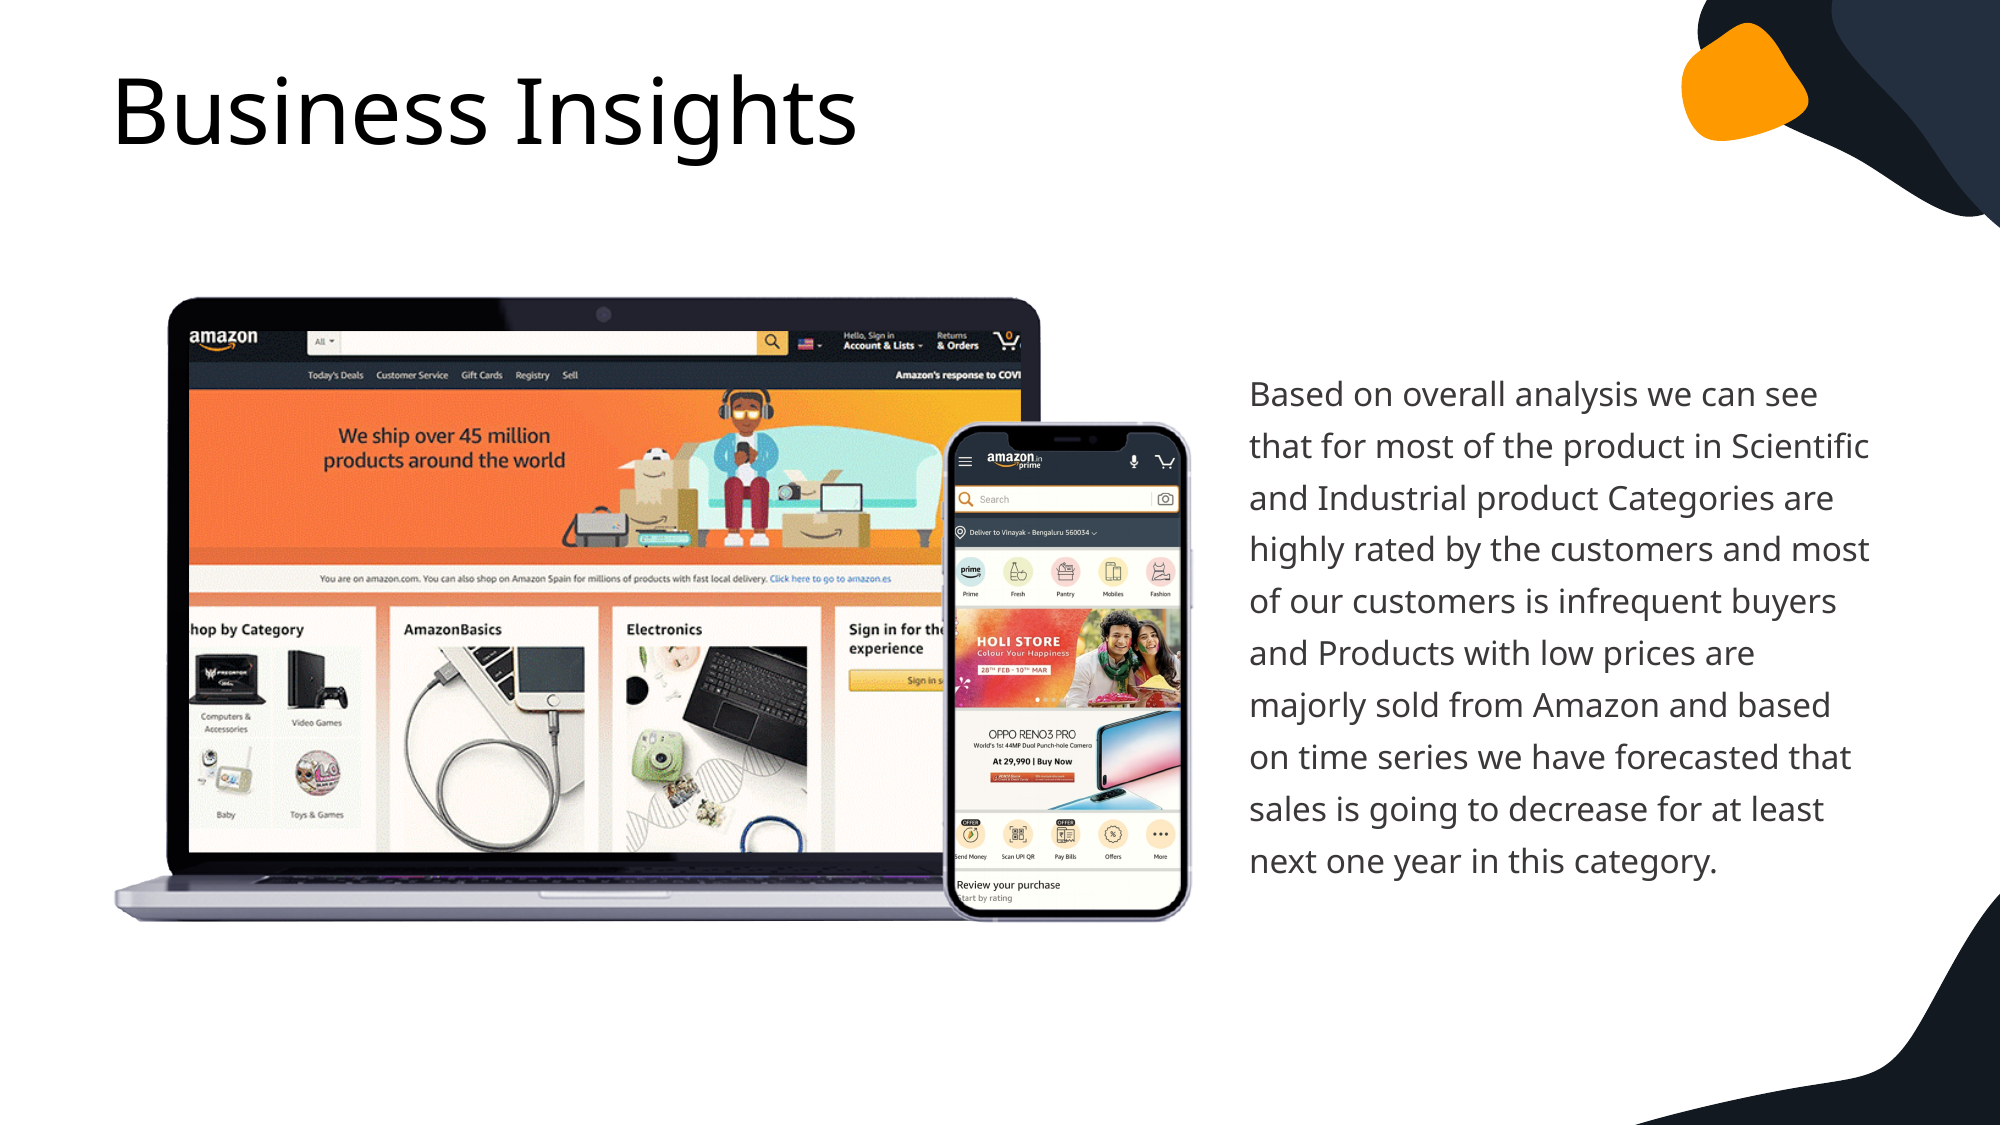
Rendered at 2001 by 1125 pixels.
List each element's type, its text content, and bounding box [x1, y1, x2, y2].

text_box Business Insights [95, 45, 876, 170]
picture [113, 296, 1196, 927]
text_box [1724, 0, 2000, 307]
text_box Based on overall analysis we can see that for most of the product in Scientific and Industrial product Categories are highly rated by the customers and most of our customers is infrequent buyers and Products with low prices are majorly sold from Amazon and based on time series we have forecasted that sales is going to decrease for at least next one year in this category. [1234, 353, 1886, 888]
text_box [1631, 892, 2000, 1125]
text_box [1681, 34, 1724, 141]
